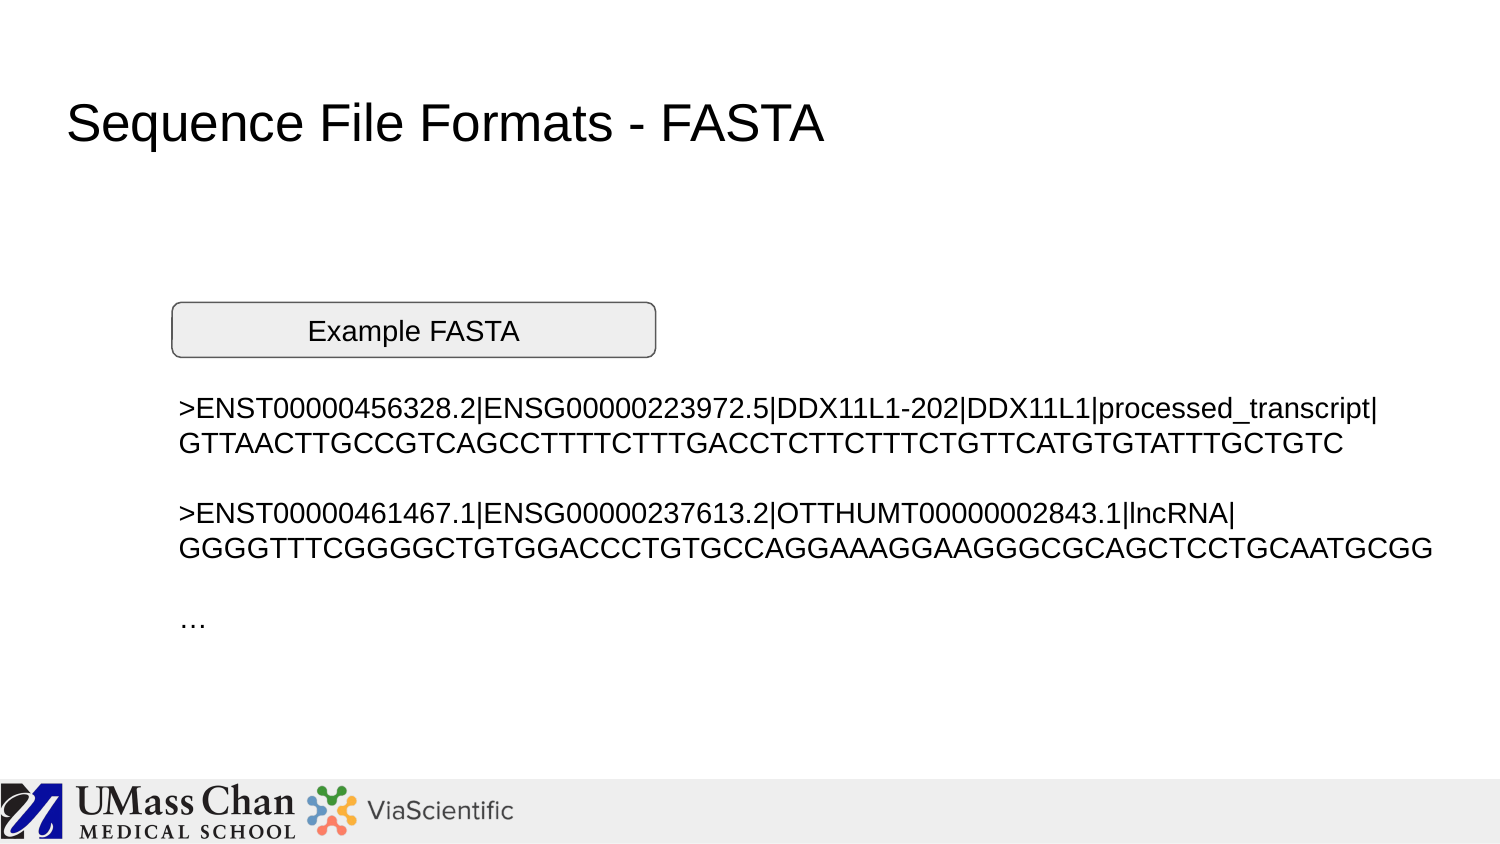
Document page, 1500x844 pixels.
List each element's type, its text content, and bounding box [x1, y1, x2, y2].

text_box >ENST00000456328.2|ENSG00000223972.5|DDX11L1-202|DDX11L1|processed_transcript| GTTAACTTGCCGTCAGCCTTTTCTTTGACCTCTTCTTTCTGTTCATGTGTATTTGCTGTC >ENST00000461467.1|ENSG00000237613.2|OTTHUMT00000002843.1|lncRNA| GGGGTTTCGGGGCTGTGGACCCTGTGCCAGGAAAGGAAGGGCGCAGCTCCTGCAATGCGG … [163, 374, 1500, 684]
picture [306, 783, 515, 840]
title Sequence File Formats - FASTA [51, 72, 1449, 167]
text_box Example FASTA [171, 302, 656, 358]
picture [0, 783, 296, 839]
